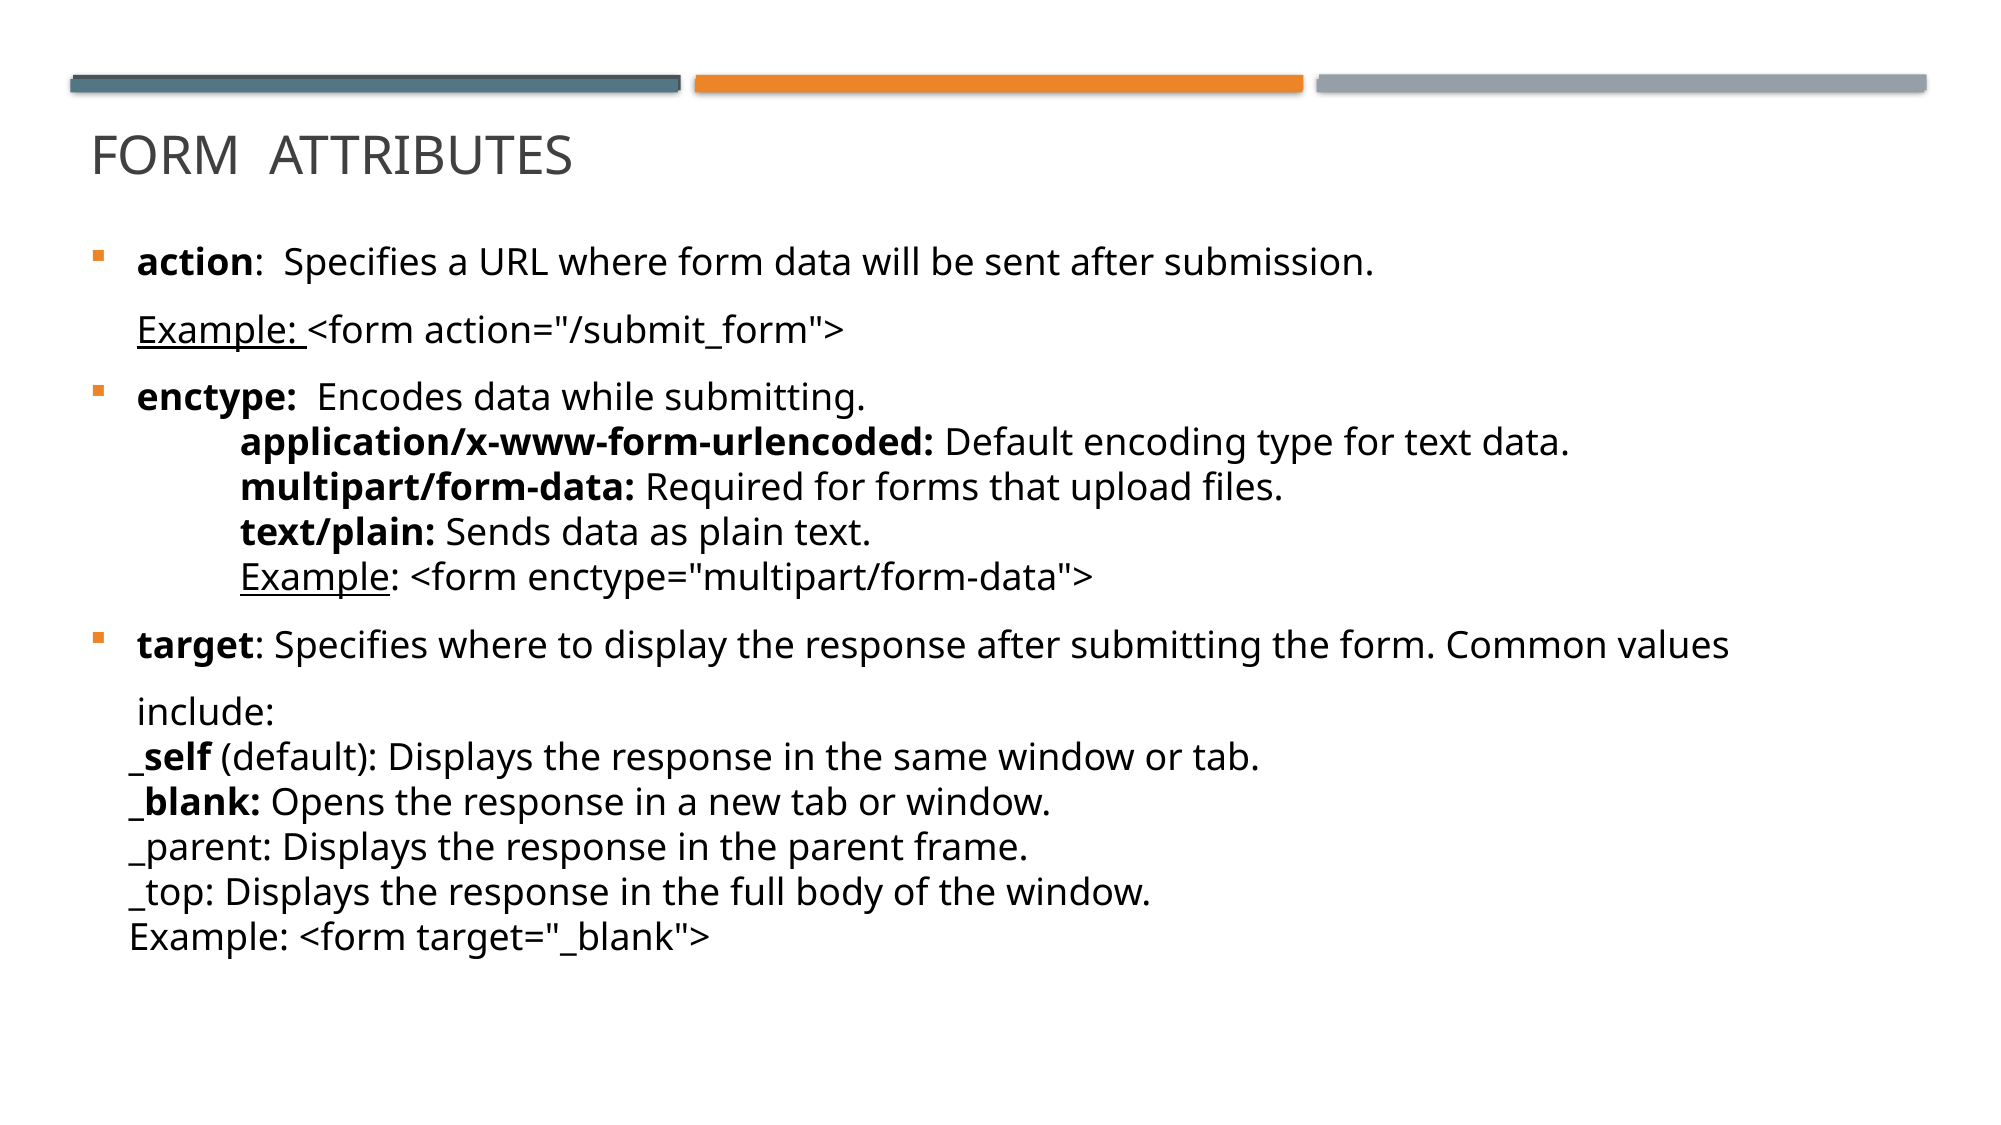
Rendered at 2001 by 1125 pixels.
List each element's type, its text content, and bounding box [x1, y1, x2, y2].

text_box action: Specifies a URL where form data will be sent after submission. Example: <form action="/submit_form"> enctype: Encodes data while submitting. application/x-www-form-urlencoded: Default encoding type for text data. multipart/form-data: Required for forms that upload files. text/plain: Sends data as plain text. Example: <form enctype="multipart/form-data"> target: Specifies where to display the response after submitting the form. Common values include: _self (default): Displays the response in the same window or tab. _blank: Opens the response in a new tab or window. _parent: Displays the response in the parent frame. _top: Displays the response in the full body of the window. Example: <form target="_blank"> [74, 208, 1770, 1011]
title Form attributes [75, 113, 1924, 193]
